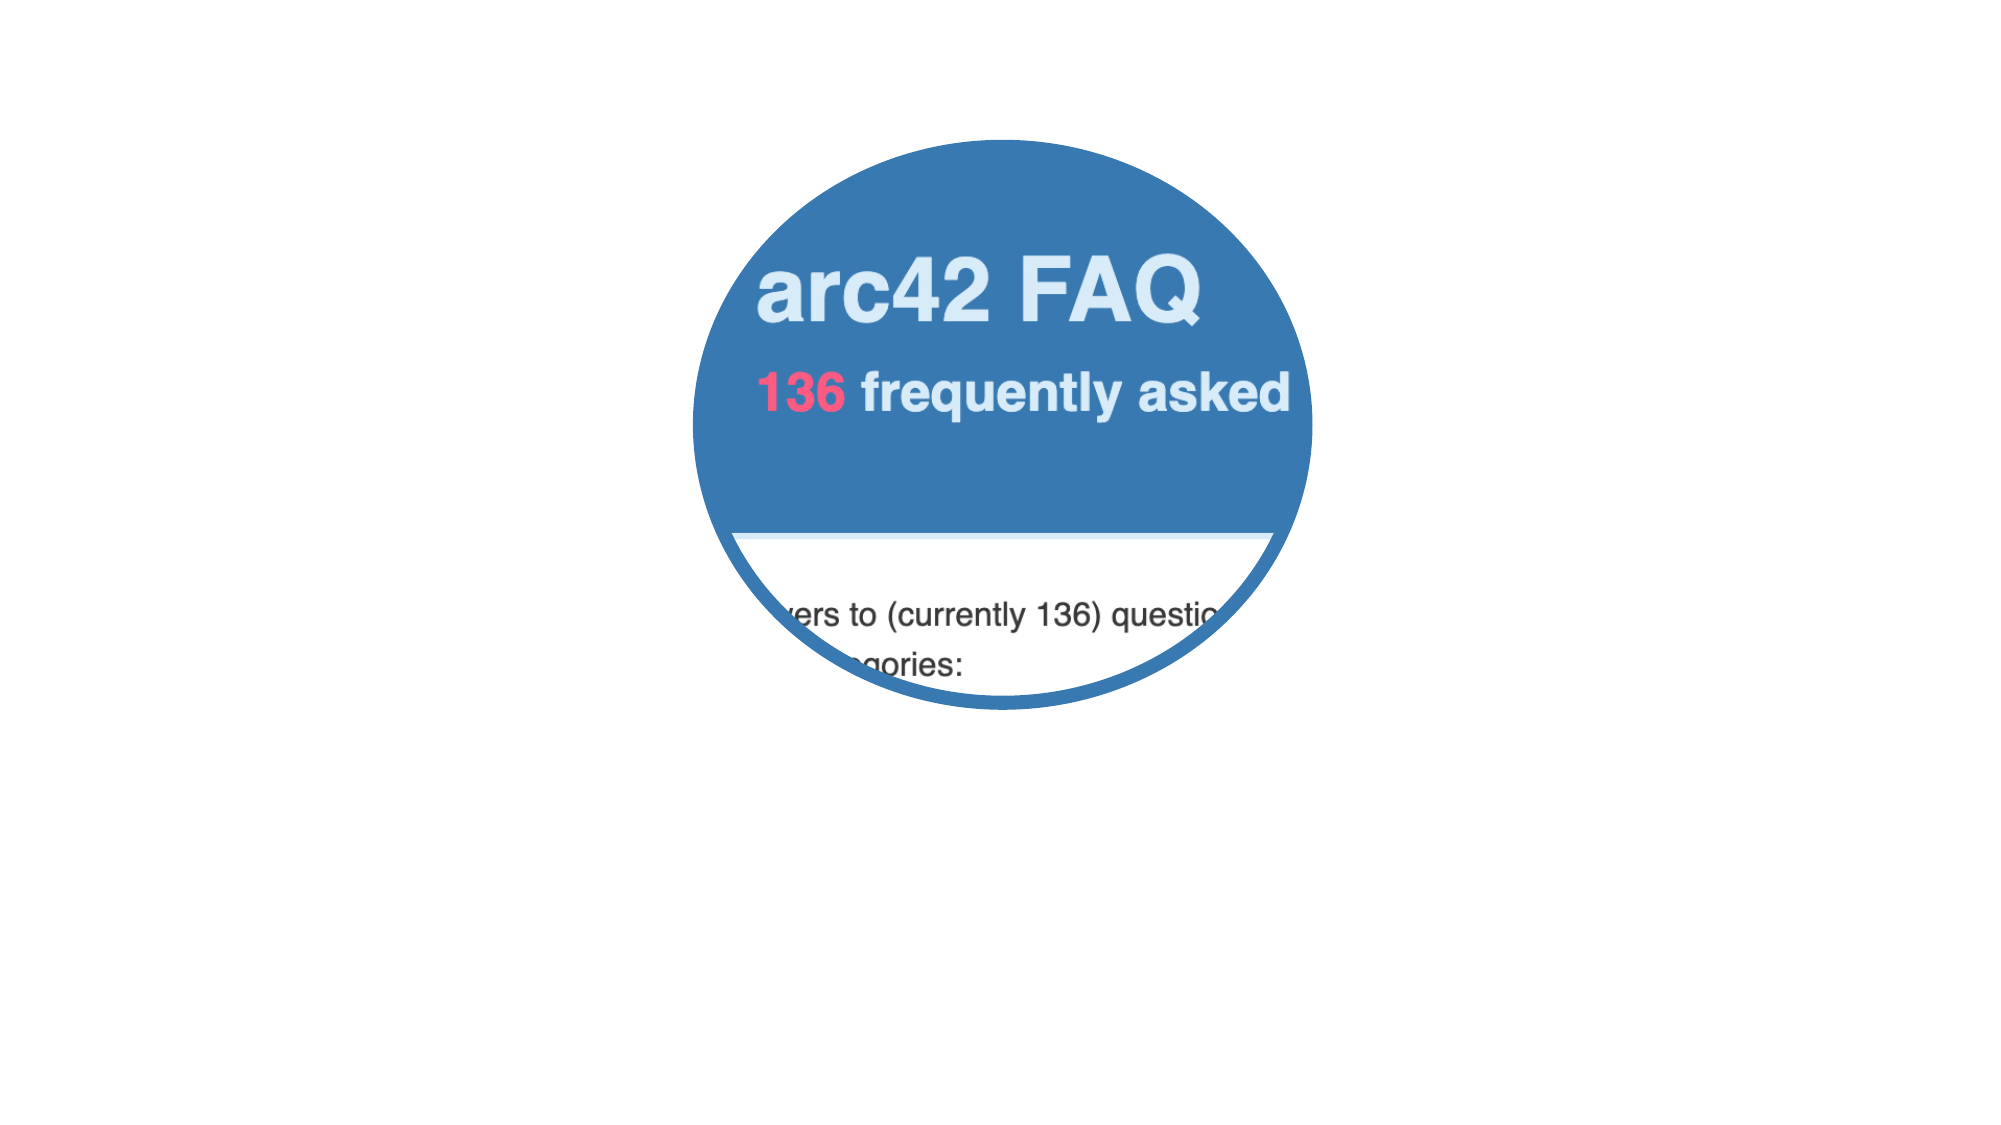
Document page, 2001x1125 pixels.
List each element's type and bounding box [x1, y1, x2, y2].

picture [699, 146, 1306, 704]
